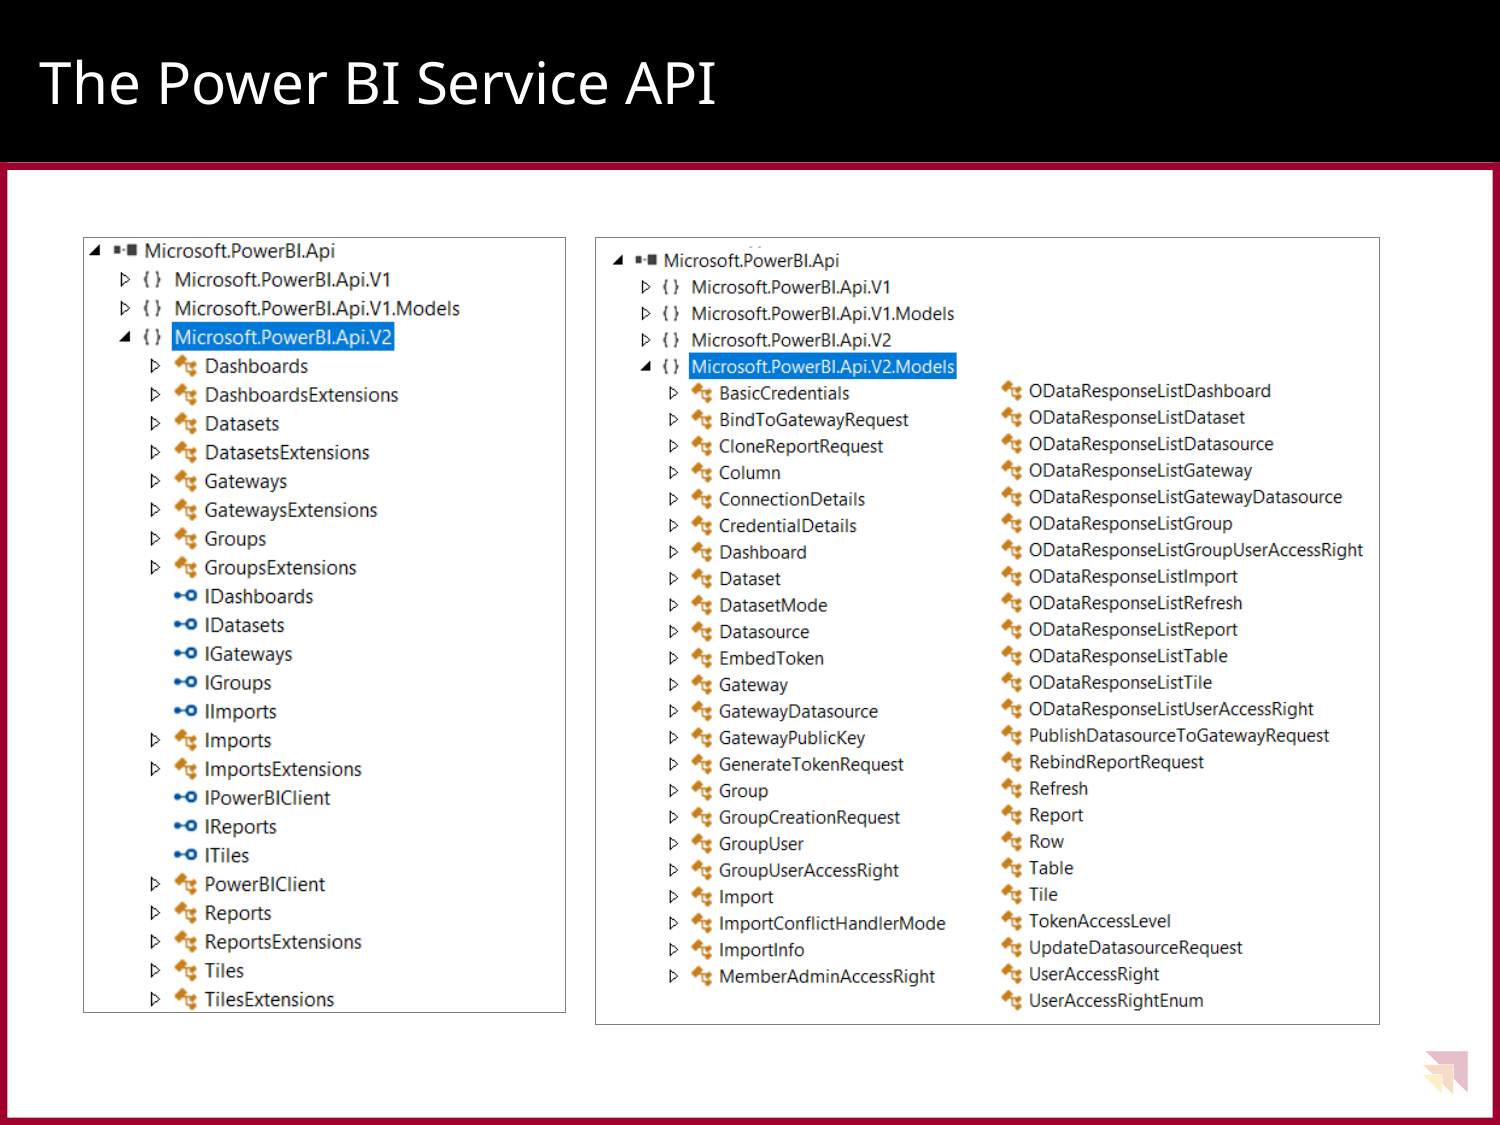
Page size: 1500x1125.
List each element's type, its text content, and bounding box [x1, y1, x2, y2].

title The Power BI Service API [24, 12, 1438, 150]
picture [82, 237, 566, 1014]
picture [595, 237, 1380, 1026]
